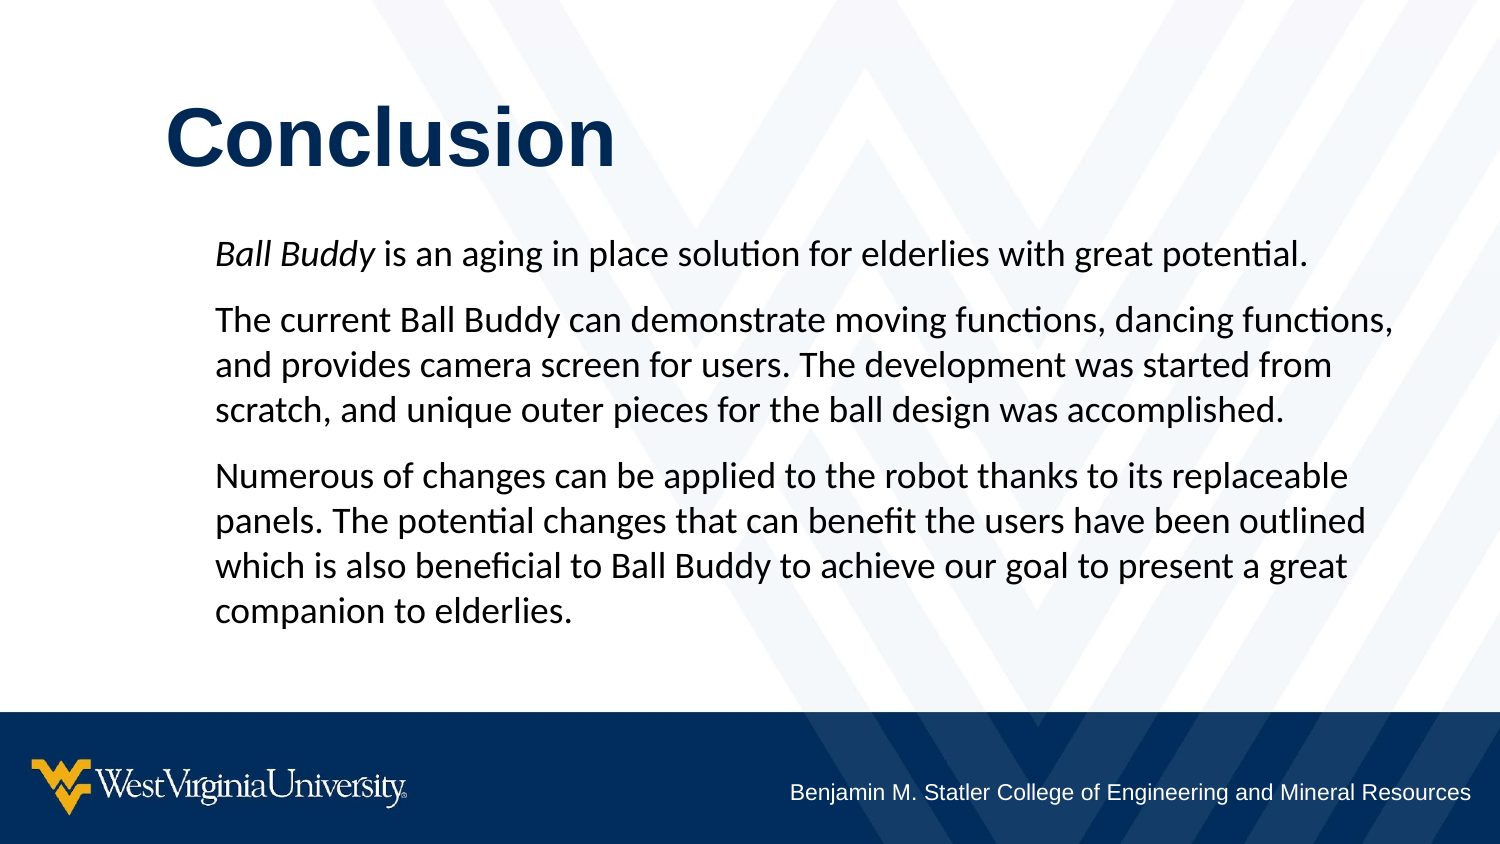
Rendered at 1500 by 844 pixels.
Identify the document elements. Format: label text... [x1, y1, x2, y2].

picture [0, 0, 1500, 844]
text_box Benjamin M. Statler College of Engineering and Mineral Resources [774, 773, 1500, 840]
list Ball Buddy is an aging in place solution for elderlies with great potential. The current Ball Buddy can demonstrate moving functions, dancing functions, and provides camera screen for users. The development was started from scratch, and unique outer pieces for the ball design was accomplished. Numerous of changes can be applied to the robot thanks to its replaceable panels. The potential changes that can benefit the users have been outlined which is also beneficial to Ball Buddy to achieve our goal to present a great companion to elderlies. [162, 221, 1438, 697]
title Conclusion [150, 68, 1500, 210]
